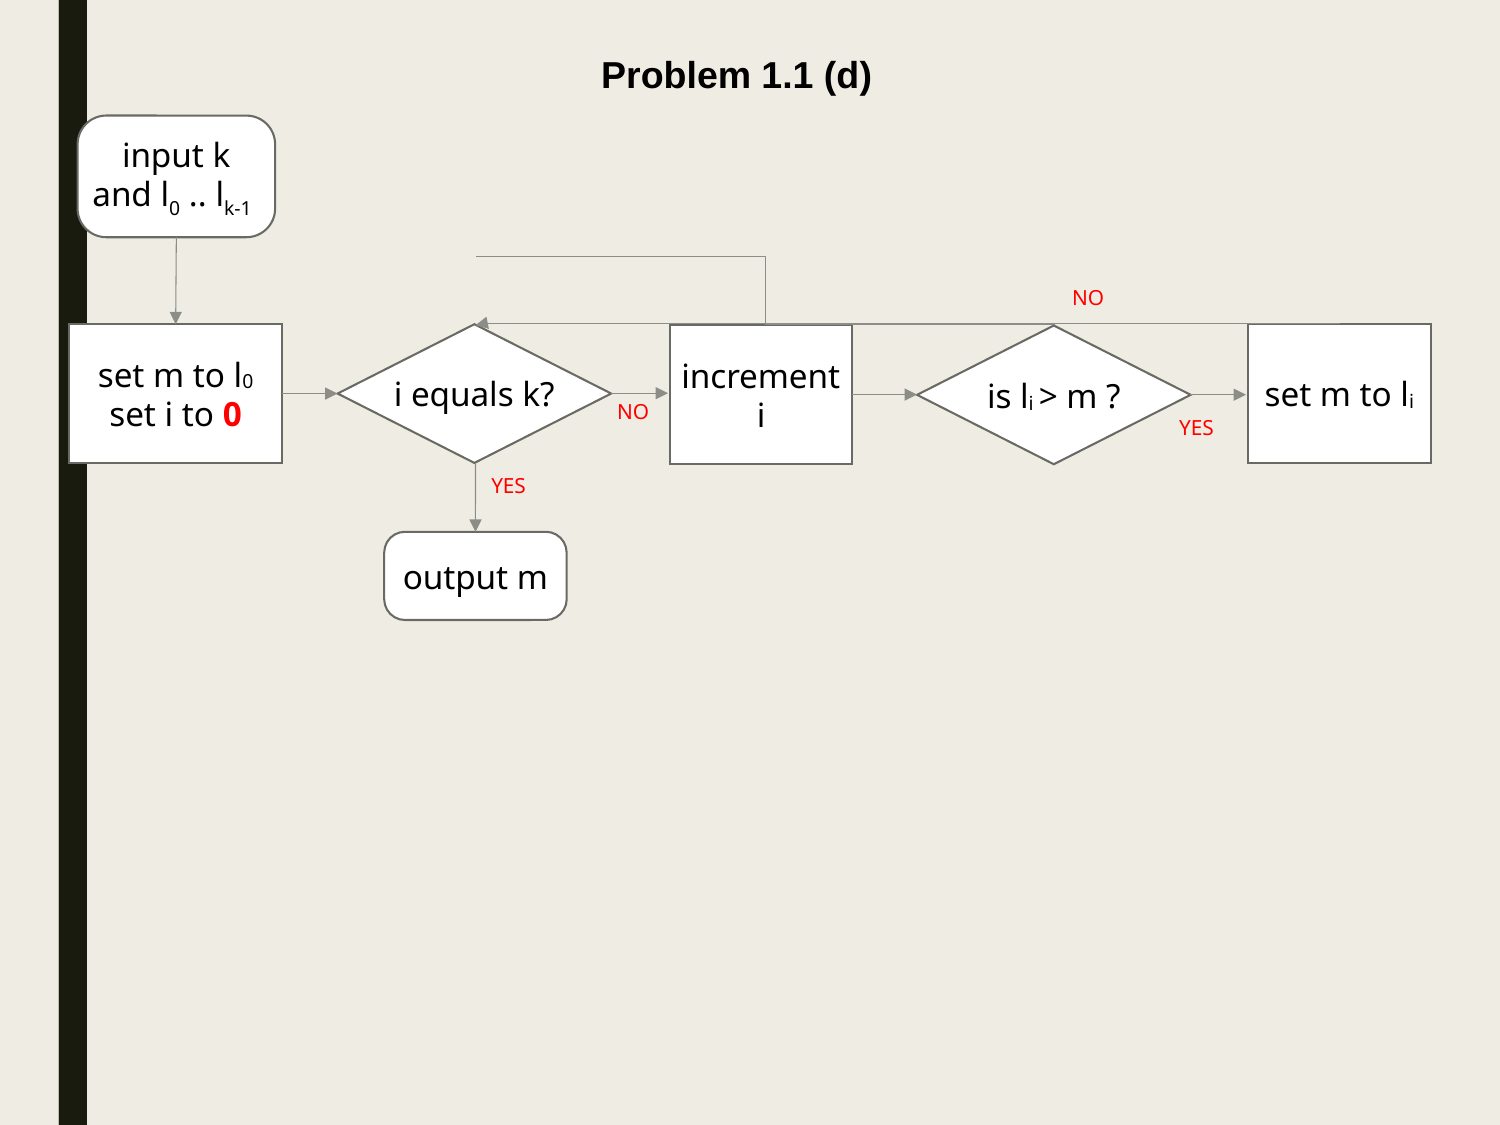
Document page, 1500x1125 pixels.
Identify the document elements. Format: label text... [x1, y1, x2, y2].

text_box Problem 1.1 (d) [586, 43, 888, 104]
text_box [69, 115, 1431, 620]
